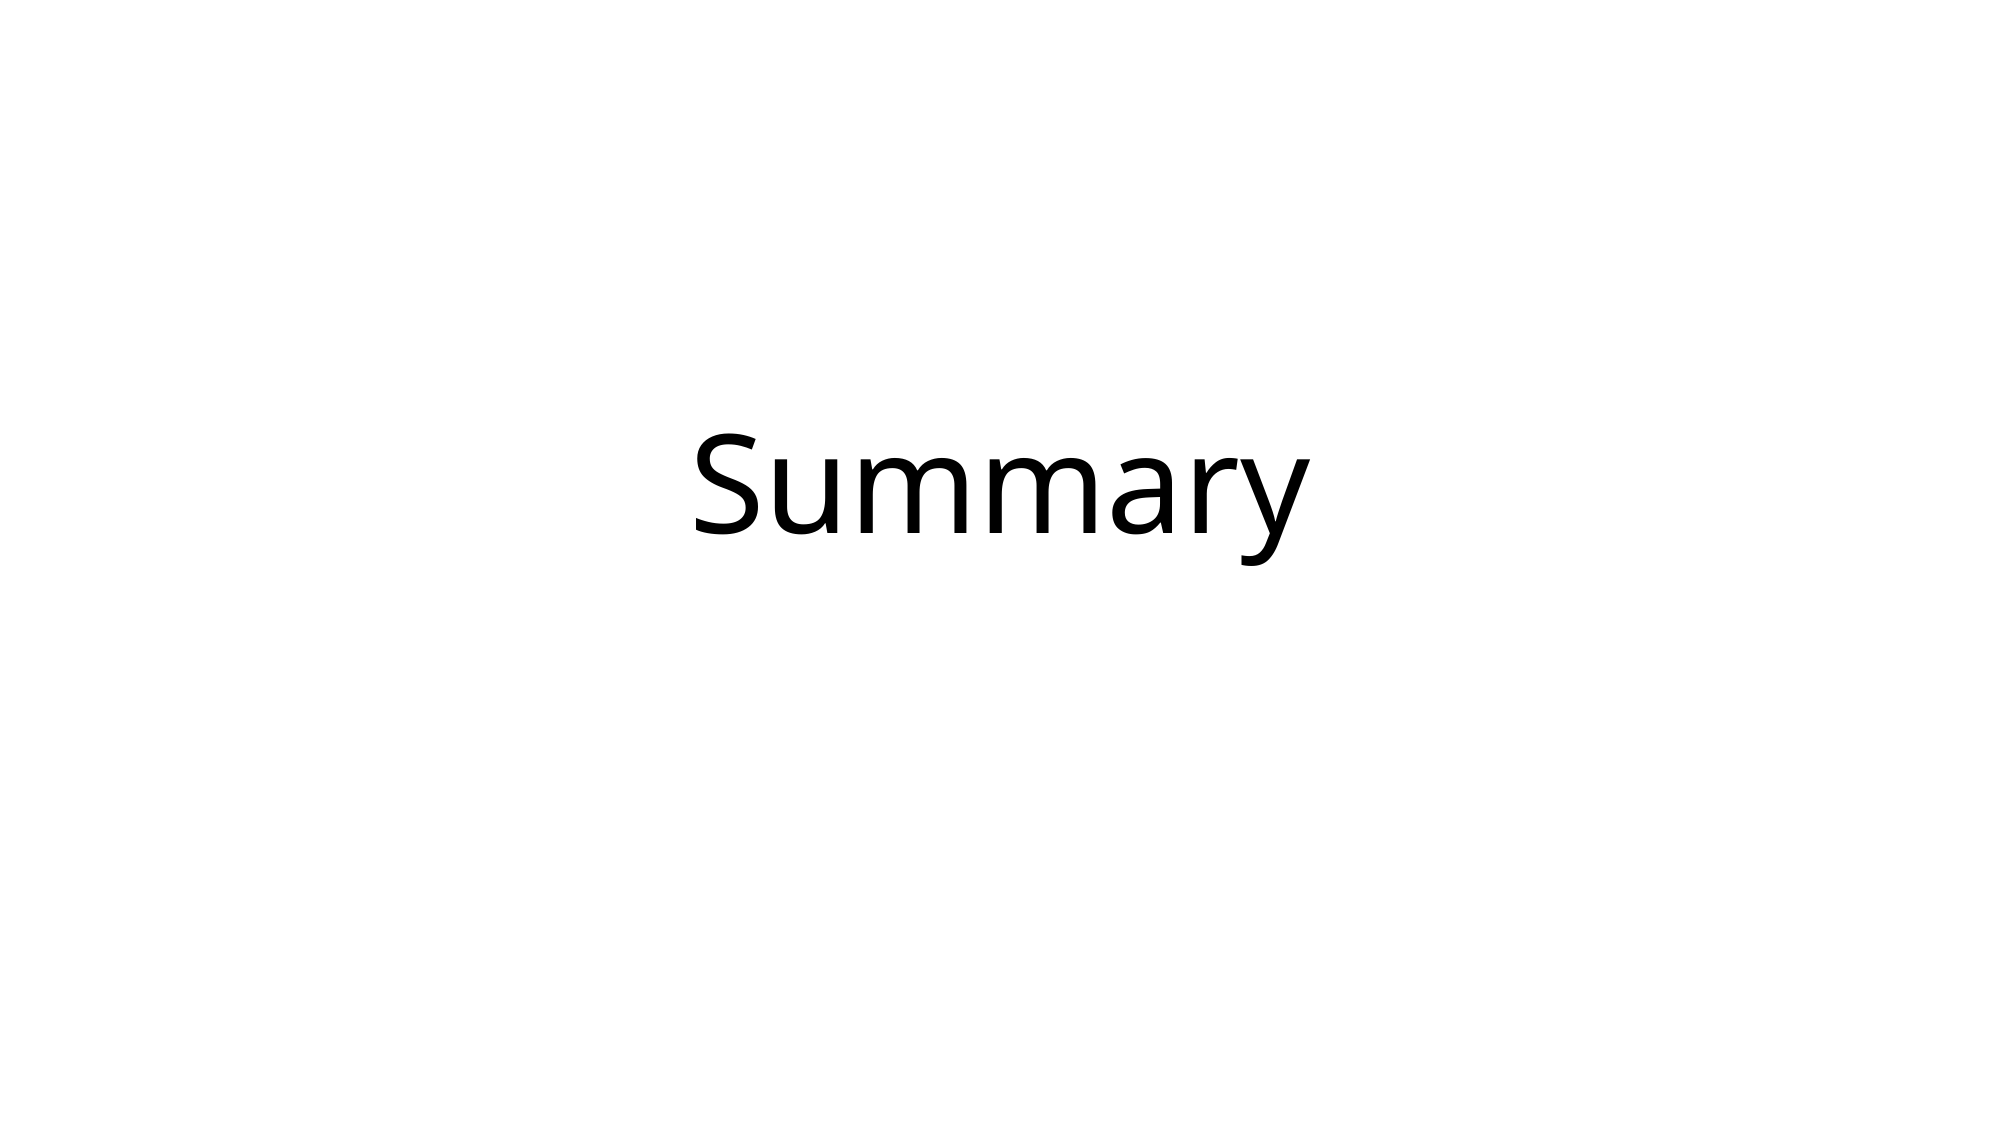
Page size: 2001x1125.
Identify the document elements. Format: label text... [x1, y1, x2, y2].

text_box Summary [0, 388, 2000, 568]
